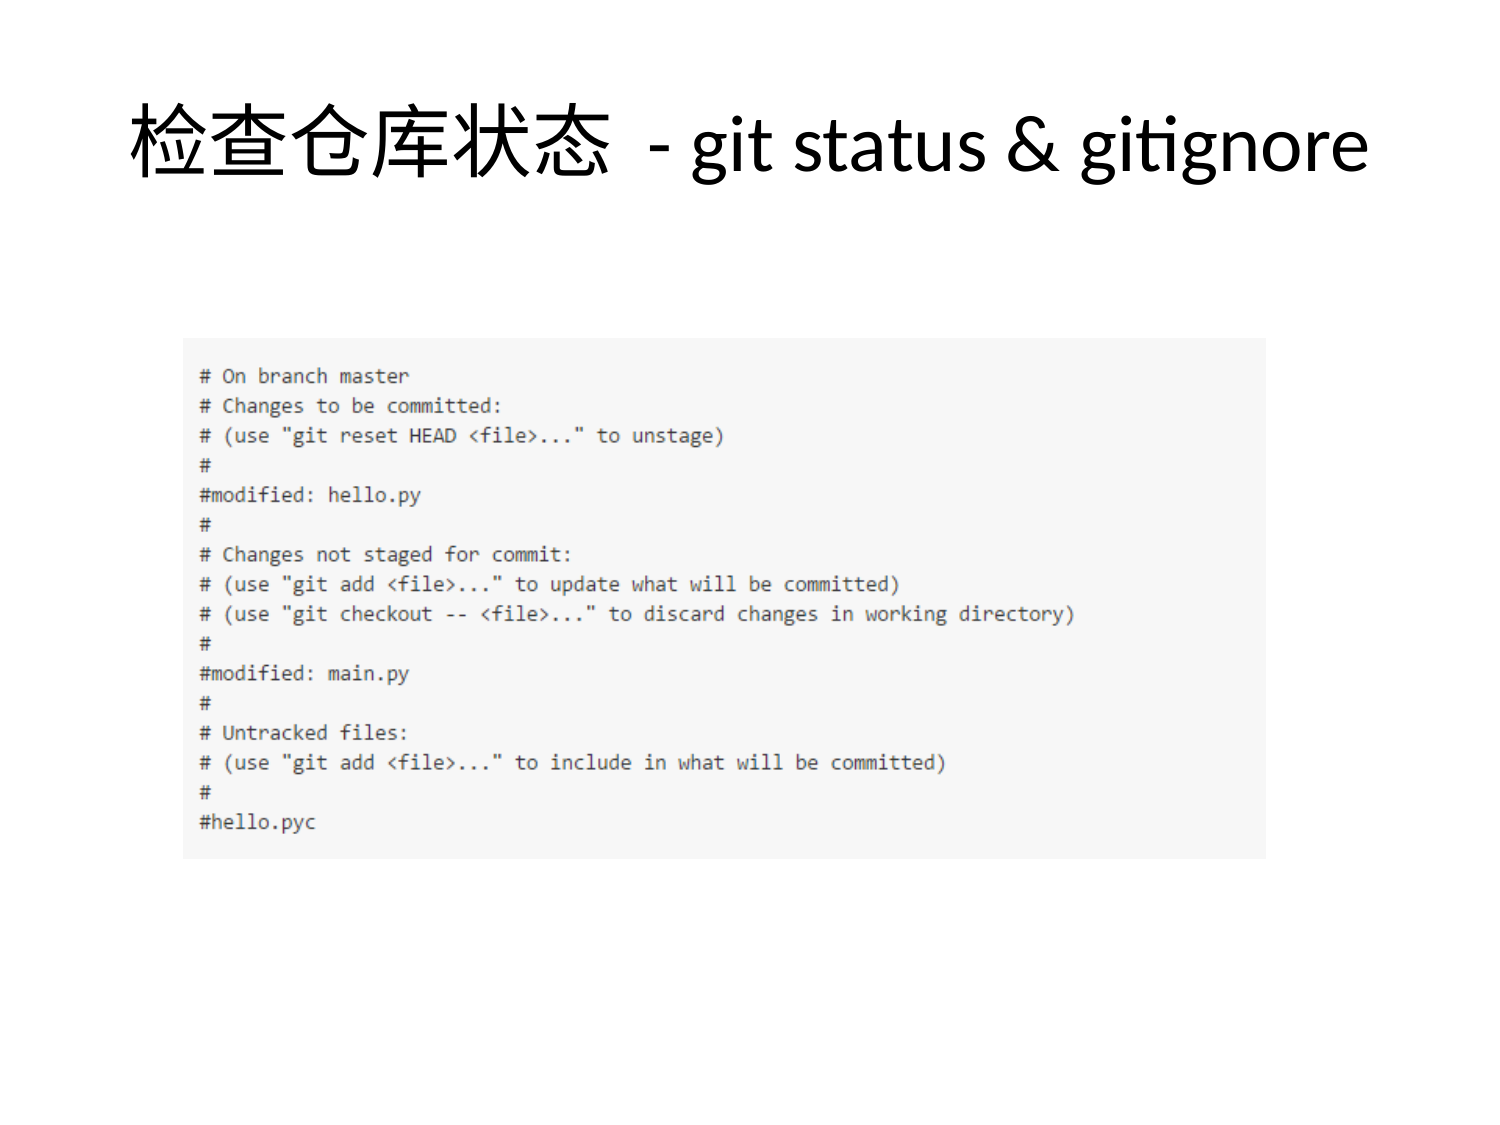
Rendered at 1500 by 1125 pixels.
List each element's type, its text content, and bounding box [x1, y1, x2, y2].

picture [182, 337, 1266, 859]
title 检查仓库状态 - git status & gitignore [75, 45, 1425, 233]
